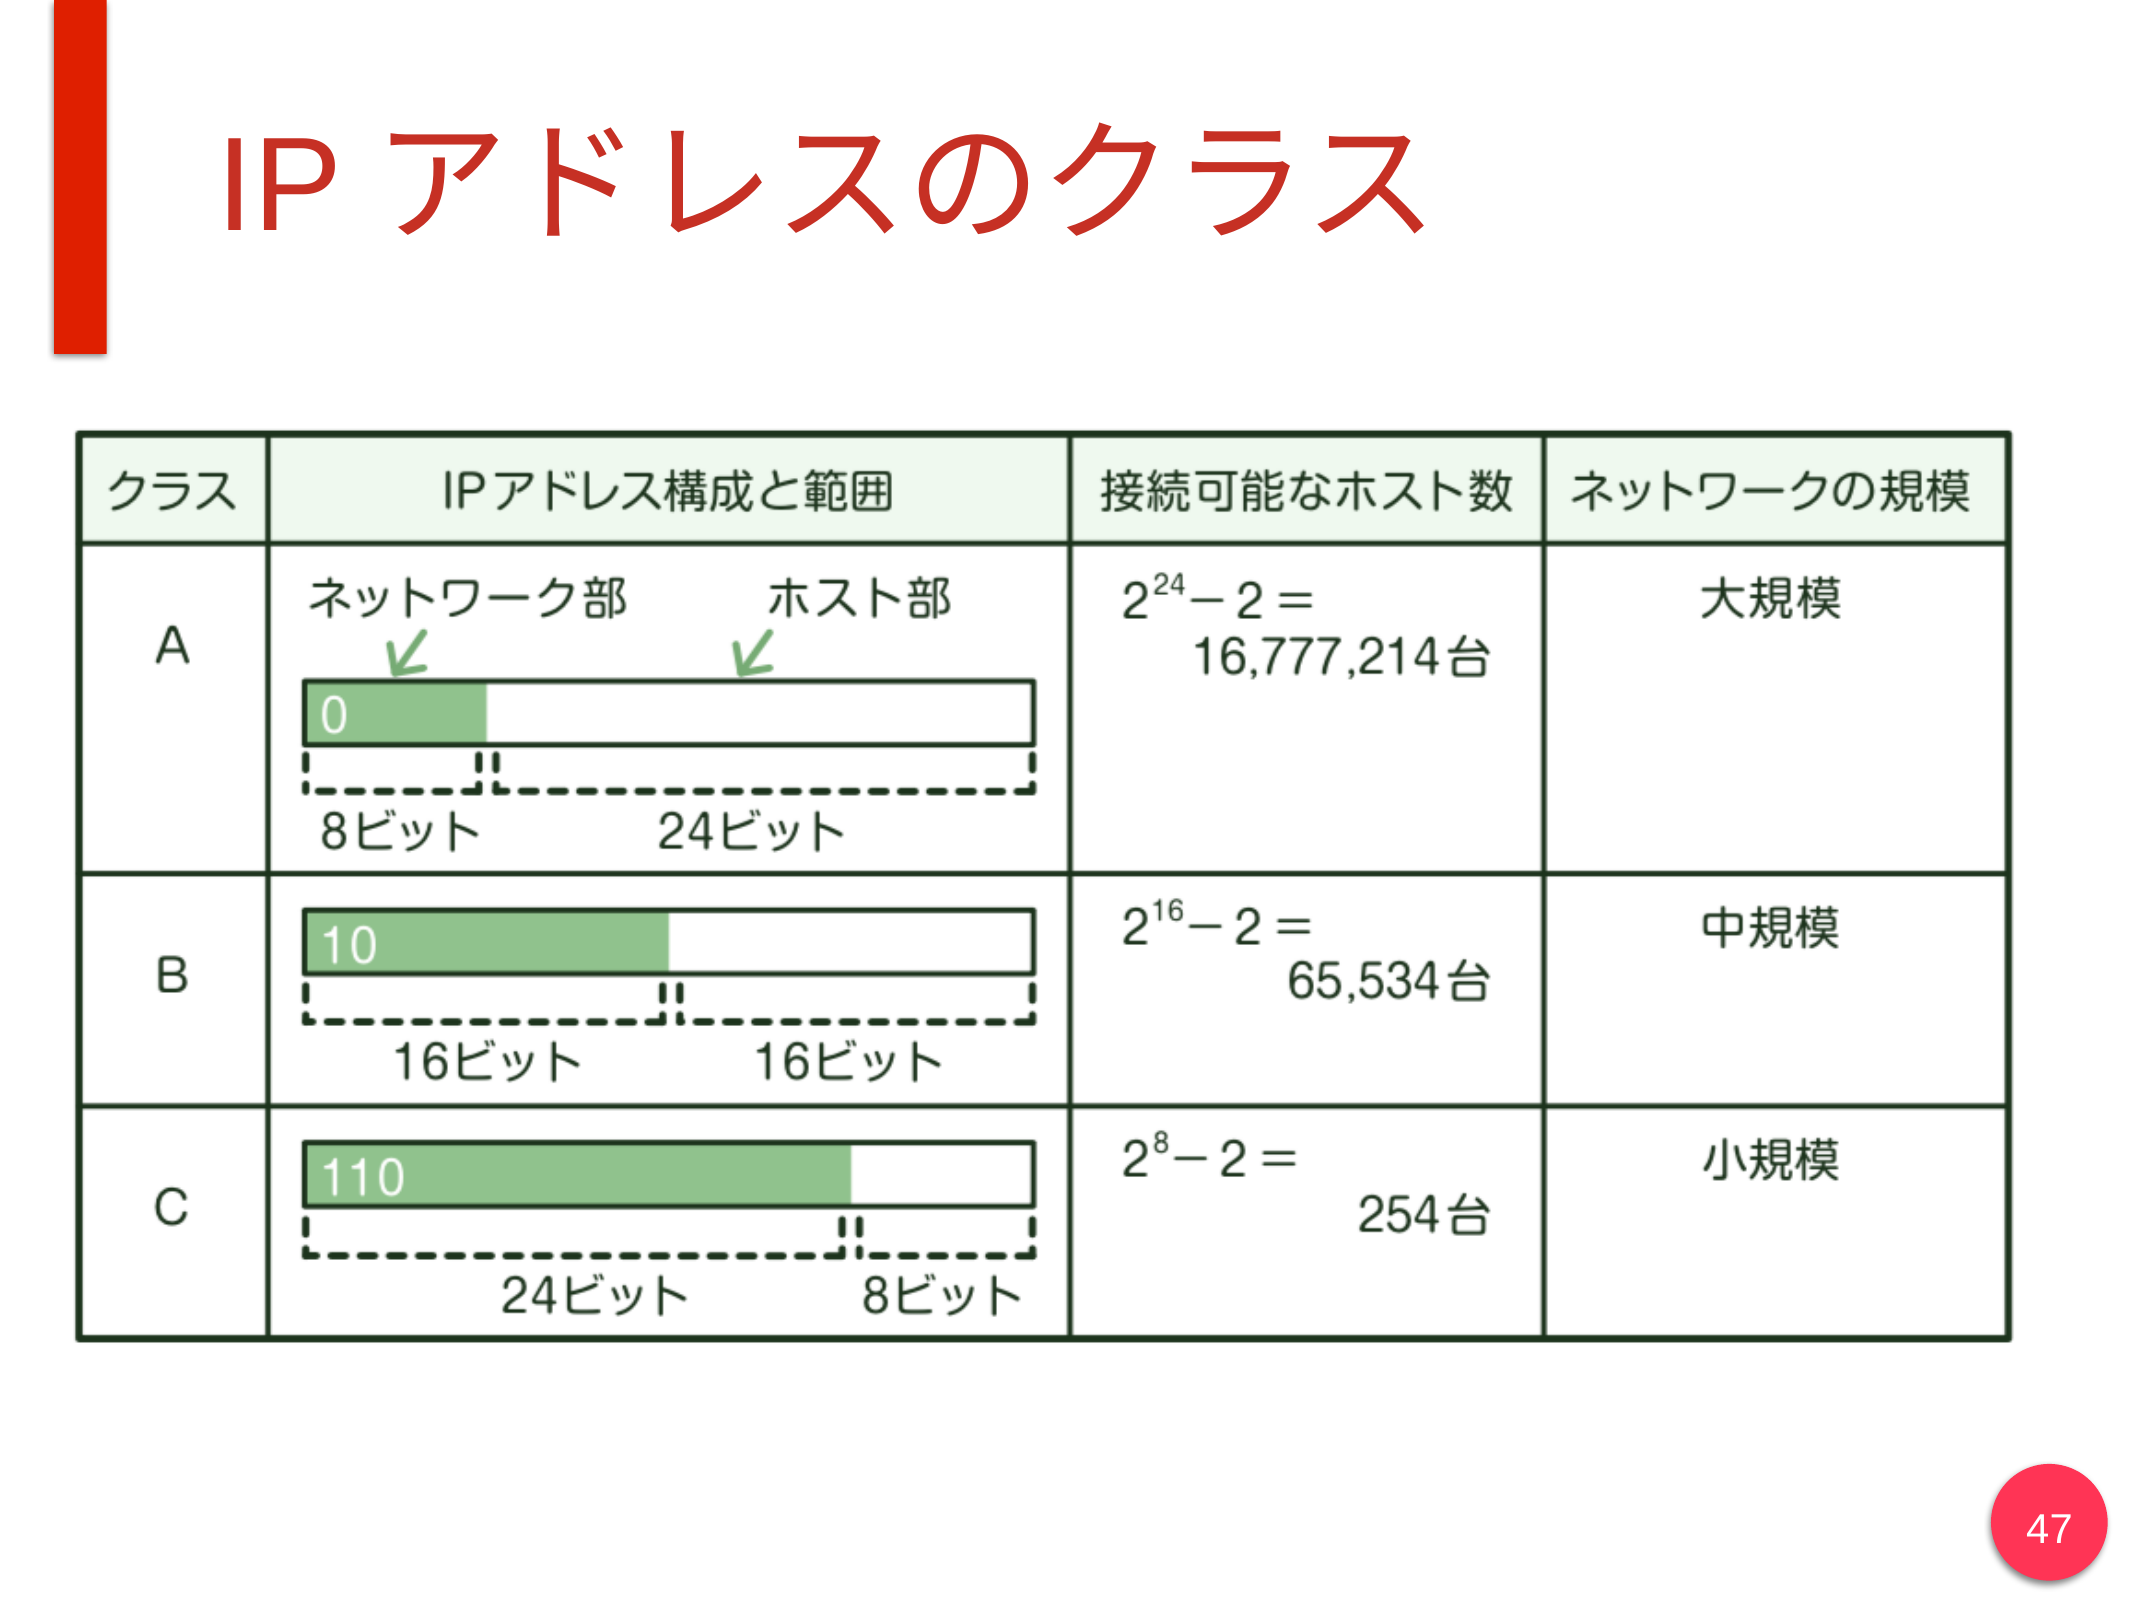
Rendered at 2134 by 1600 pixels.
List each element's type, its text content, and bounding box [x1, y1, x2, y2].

title IPアドレスのクラス [208, 18, 2030, 336]
picture [60, 410, 2073, 1388]
slide_number 47 [2012, 1493, 2087, 1600]
